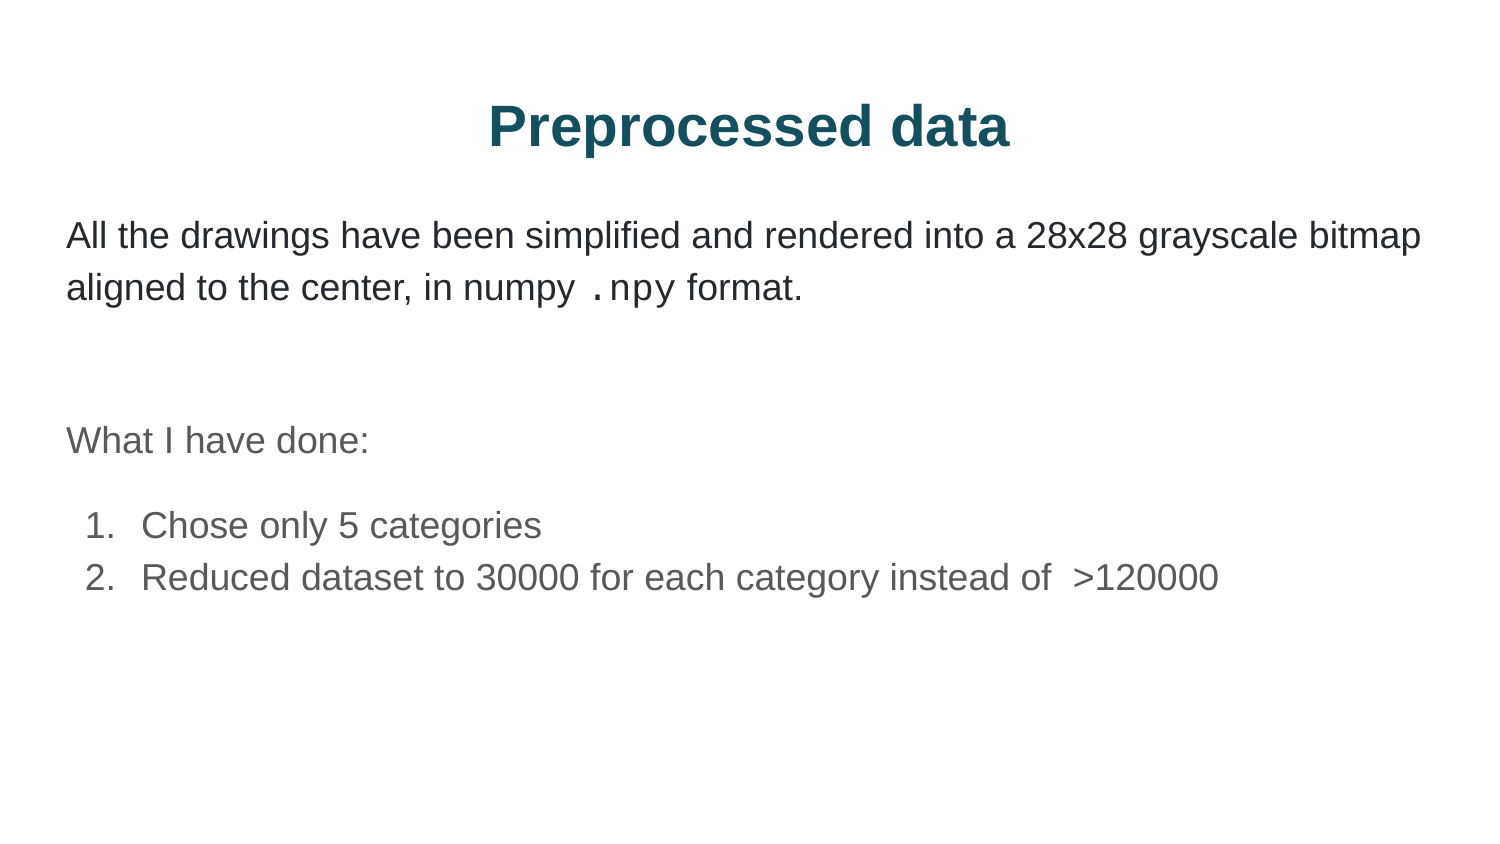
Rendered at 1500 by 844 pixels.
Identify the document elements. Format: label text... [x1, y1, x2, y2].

list All the drawings have been simplified and rendered into a 28x28 grayscale bitmap aligned to the center, in numpy .npy format. What I have done: Chose only 5 categories Reduced dataset to 30000 for each category instead of >120000 [51, 189, 1449, 750]
title Preprocessed data [51, 72, 1449, 167]
